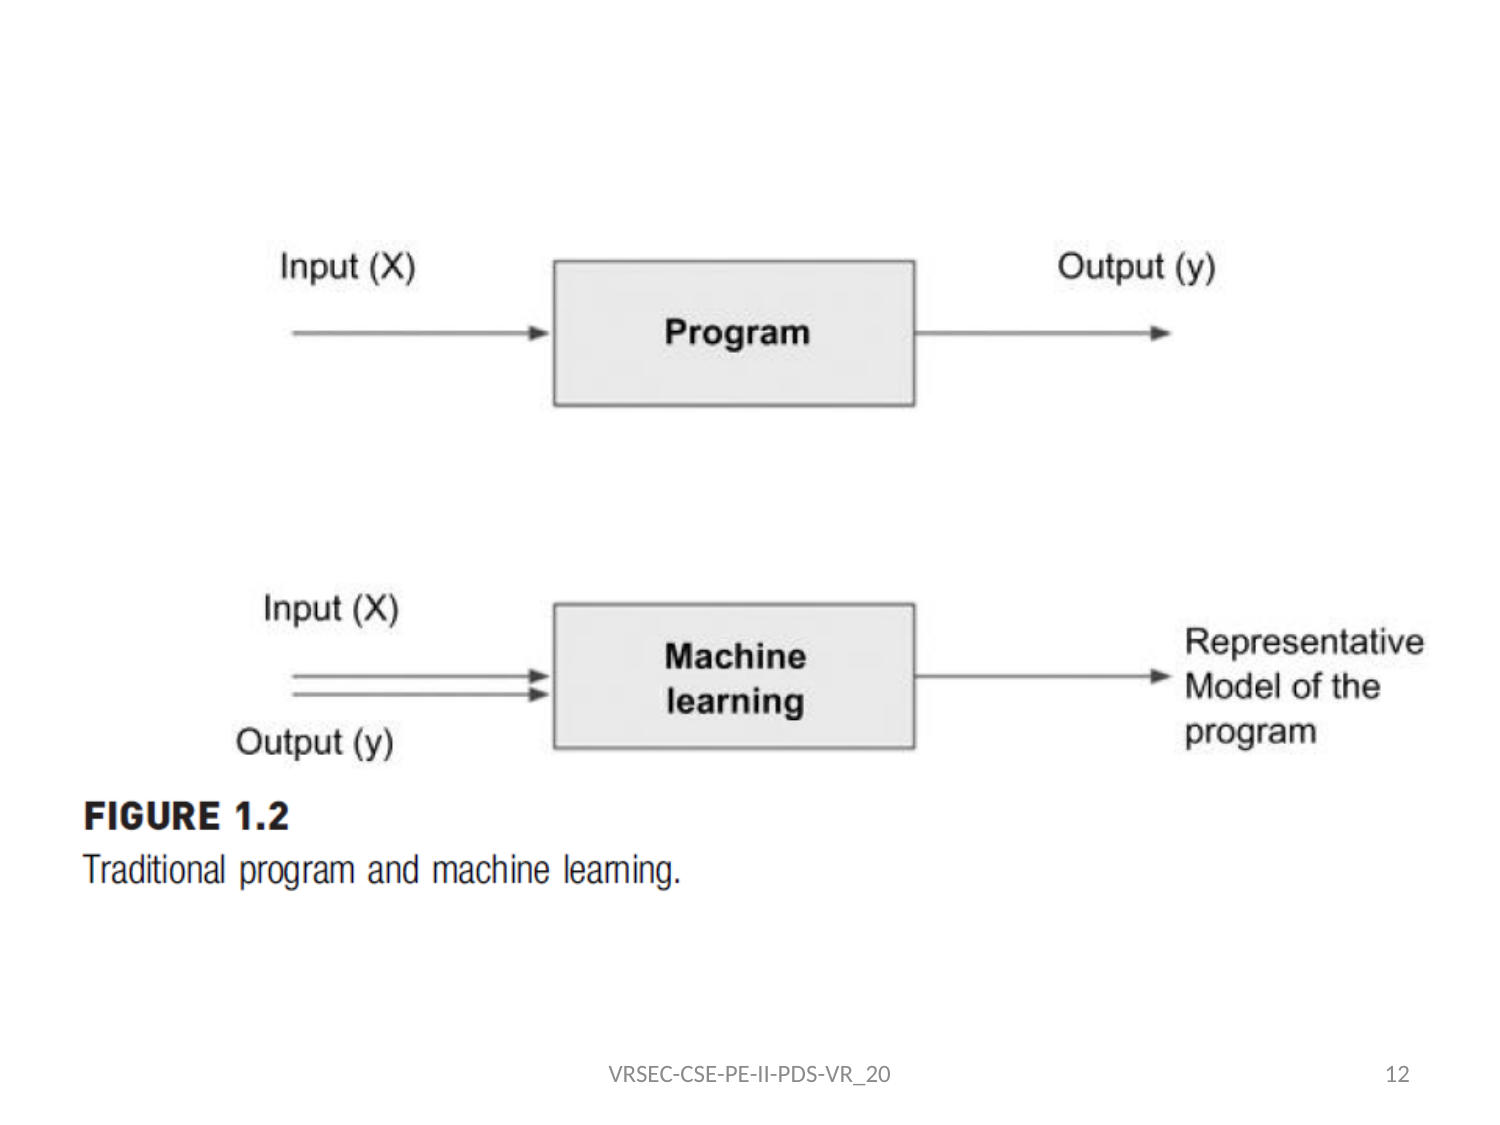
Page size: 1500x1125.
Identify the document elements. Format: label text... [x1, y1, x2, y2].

footer VRSEC-CSE-PE-II-PDS-VR_20 [512, 1042, 988, 1103]
picture [58, 212, 1442, 913]
slide_number 12 [1074, 1042, 1425, 1103]
